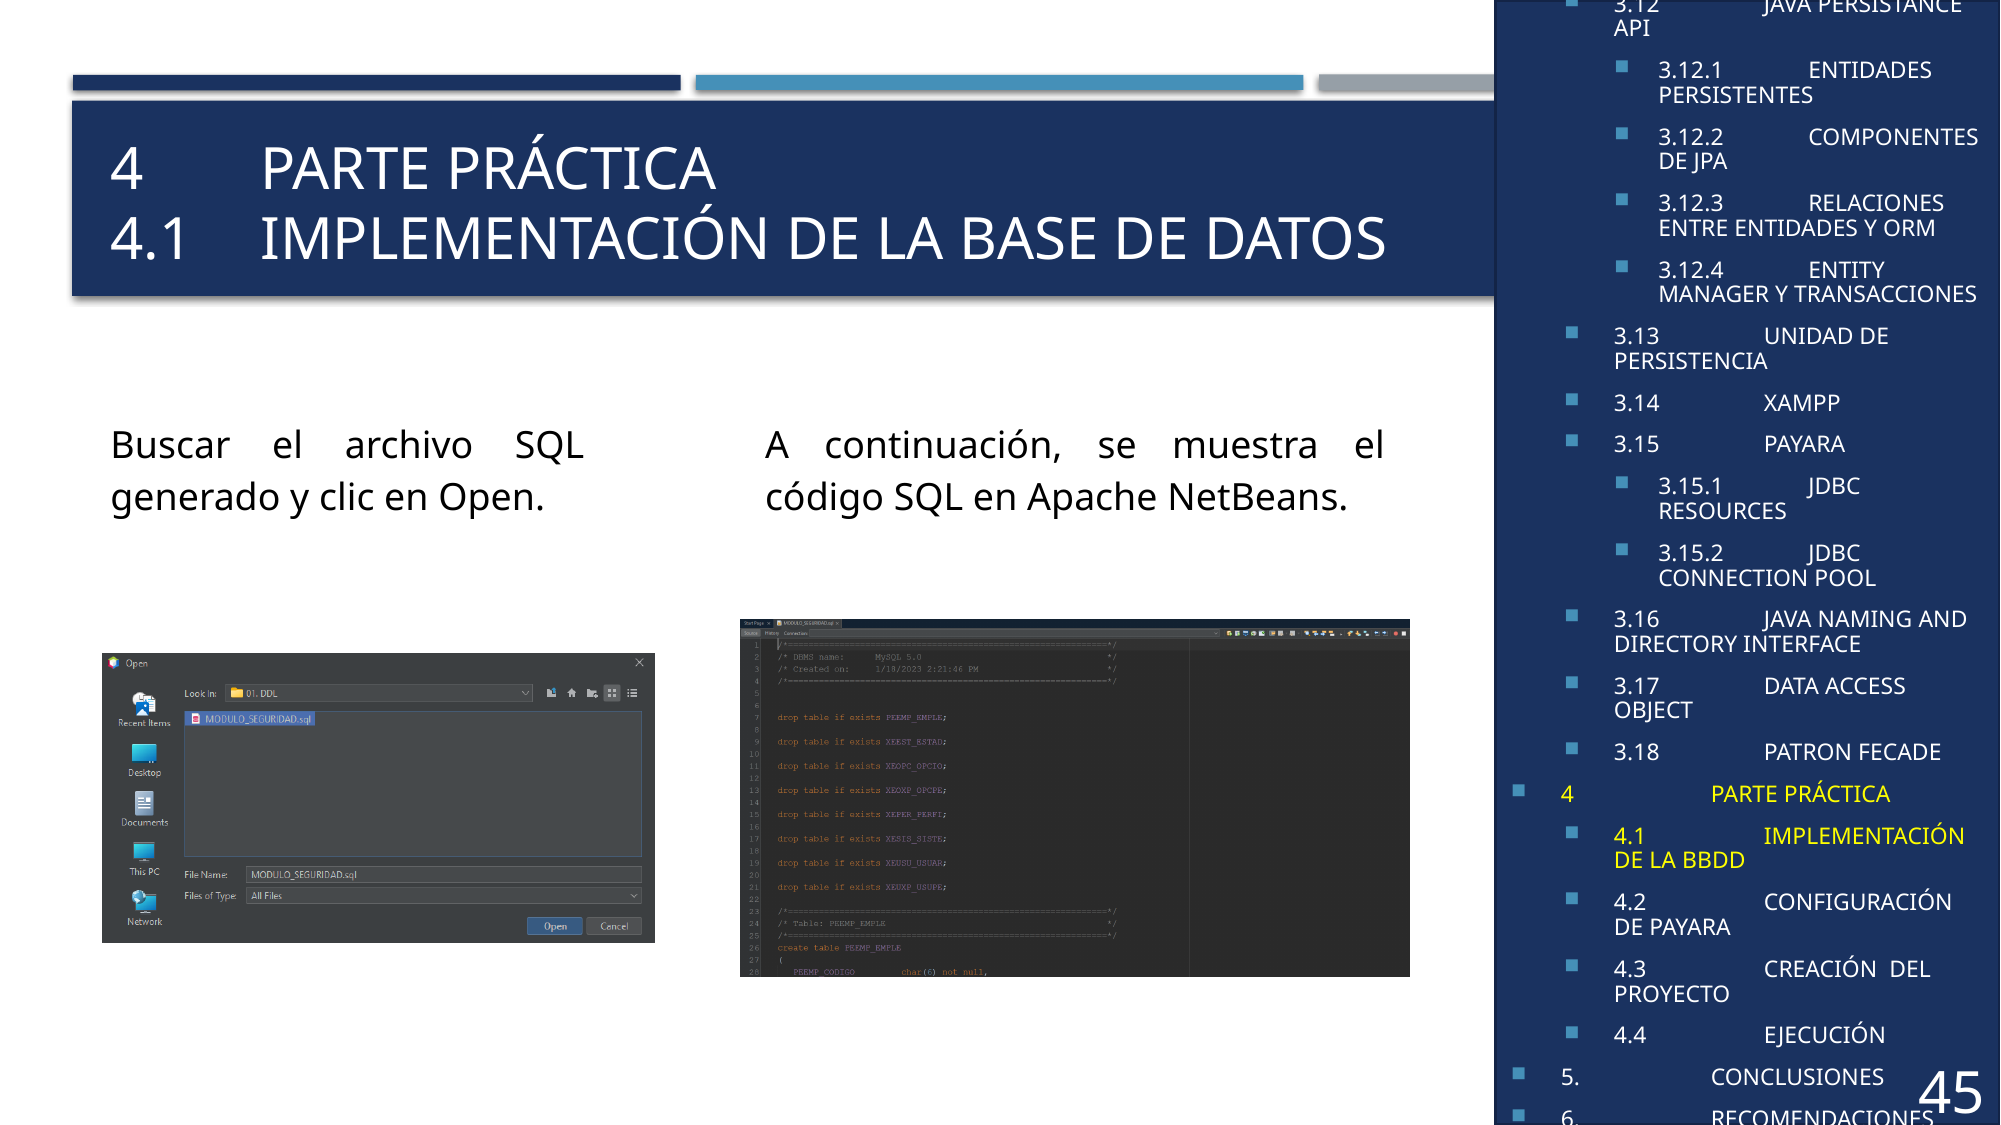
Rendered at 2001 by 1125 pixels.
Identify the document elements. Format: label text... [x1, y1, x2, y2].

text_box 3.12 JAVA PERSISTANCE API 3.12.1 ENTIDADES PERSISTENTES 3.12.2 COMPONENTES DE JPA 3.12.3 RELACIONES ENTRE ENTIDADES Y ORM 3.12.4 ENTITY MANAGER Y TRANSACCIONES 3.13 UNIDAD DE PERSISTENCIA 3.14 XAMPP 3.15 PAYARA 3.15.1 JDBC RESOURCES 3.15.2 JDBC CONNECTION POOL 3.16 JAVA NAMING AND DIRECTORY INTERFACE 3.17 DATA ACCESS OBJECT 3.18 PATRON FECADE 4 PARTE PRÁCTICA 4.1 IMPLEMENTACIÓN DE LA BBDD 4.2 CONFIGURACIÓN DE PAYARA 4.3 CREACIÓN DEL PROYECTO 4.4 EJECUCIÓN 5. CONCLUSIONES 6. RECOMENDACIONES [1494, 0, 2000, 1125]
picture [101, 653, 656, 944]
slide_number 45 [1827, 1065, 2000, 1125]
list Buscar el archivo SQL generado y clic en Open. [95, 353, 600, 579]
picture [740, 618, 1411, 978]
title 4 Parte práctica 4.1 IMPLEMENTACIÓN DE LA BASE DE DATOS [95, 112, 1494, 279]
text_box A continuación, se muestra el código SQL en Apache NetBeans. [749, 353, 1401, 579]
